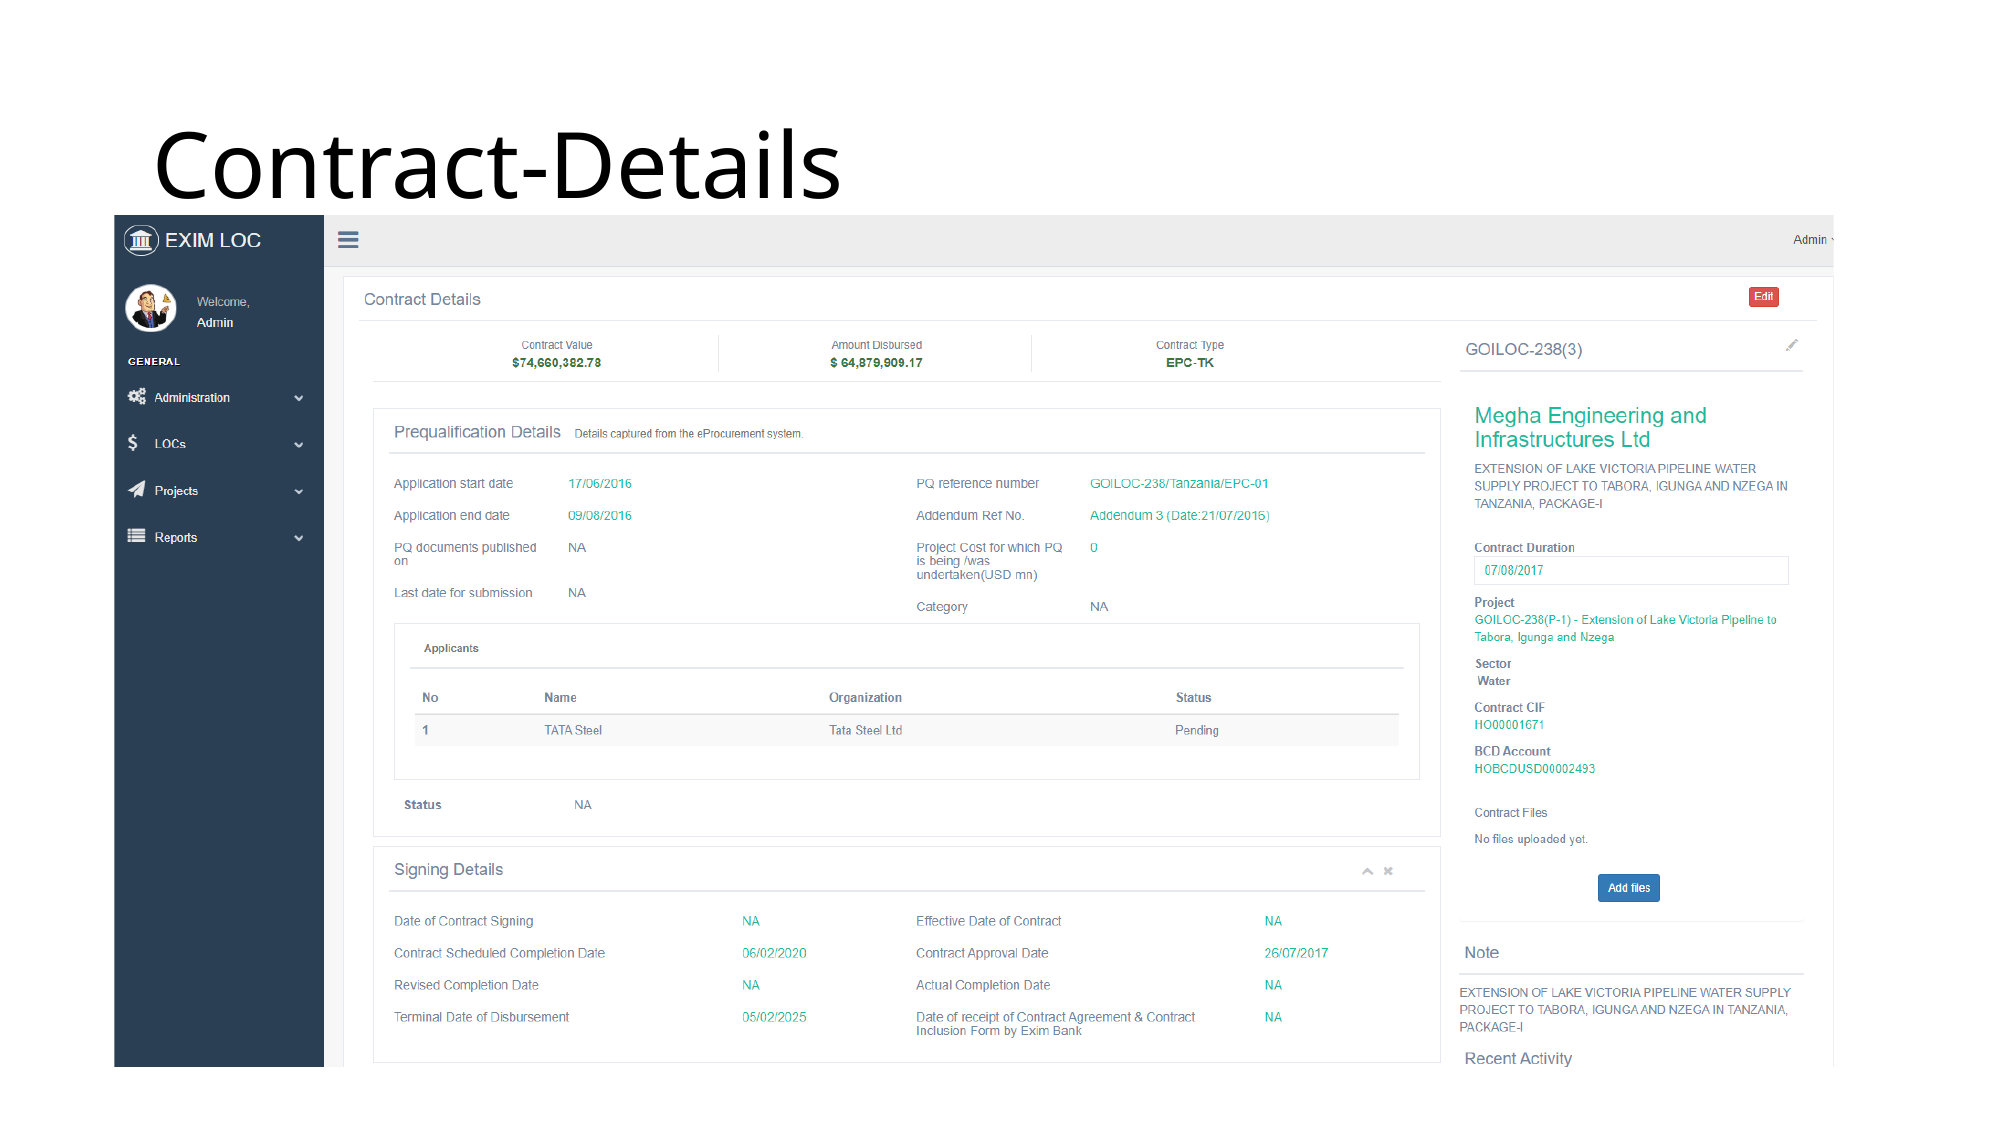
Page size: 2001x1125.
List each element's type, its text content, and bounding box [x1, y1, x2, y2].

title Contract-Details [137, 59, 1863, 278]
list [114, 215, 1834, 1067]
